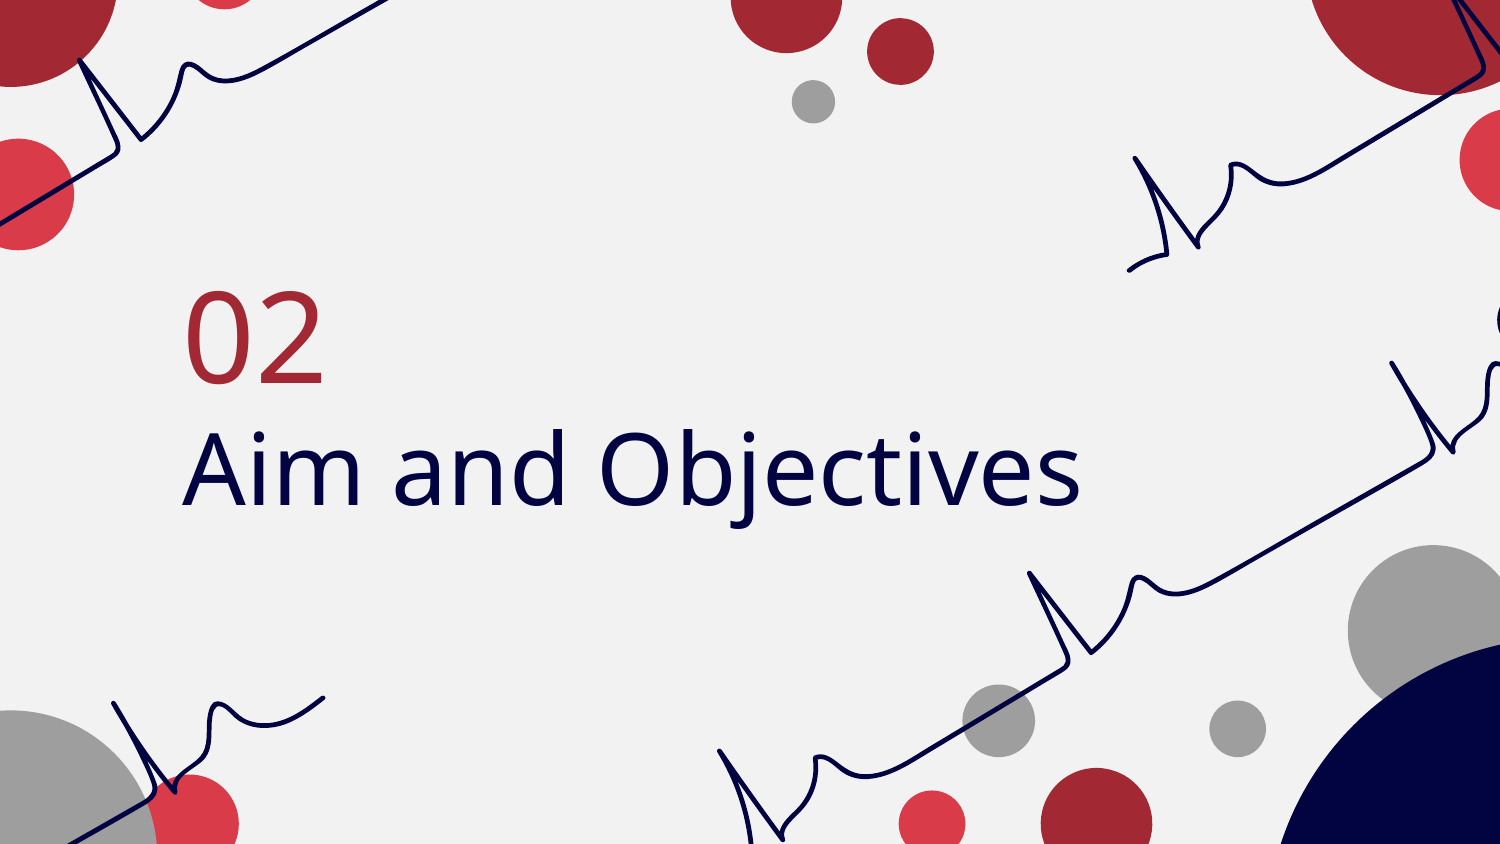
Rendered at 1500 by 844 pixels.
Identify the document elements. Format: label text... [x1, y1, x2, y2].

title Aim and Objectives [168, 390, 1109, 555]
title 02 [168, 241, 378, 391]
